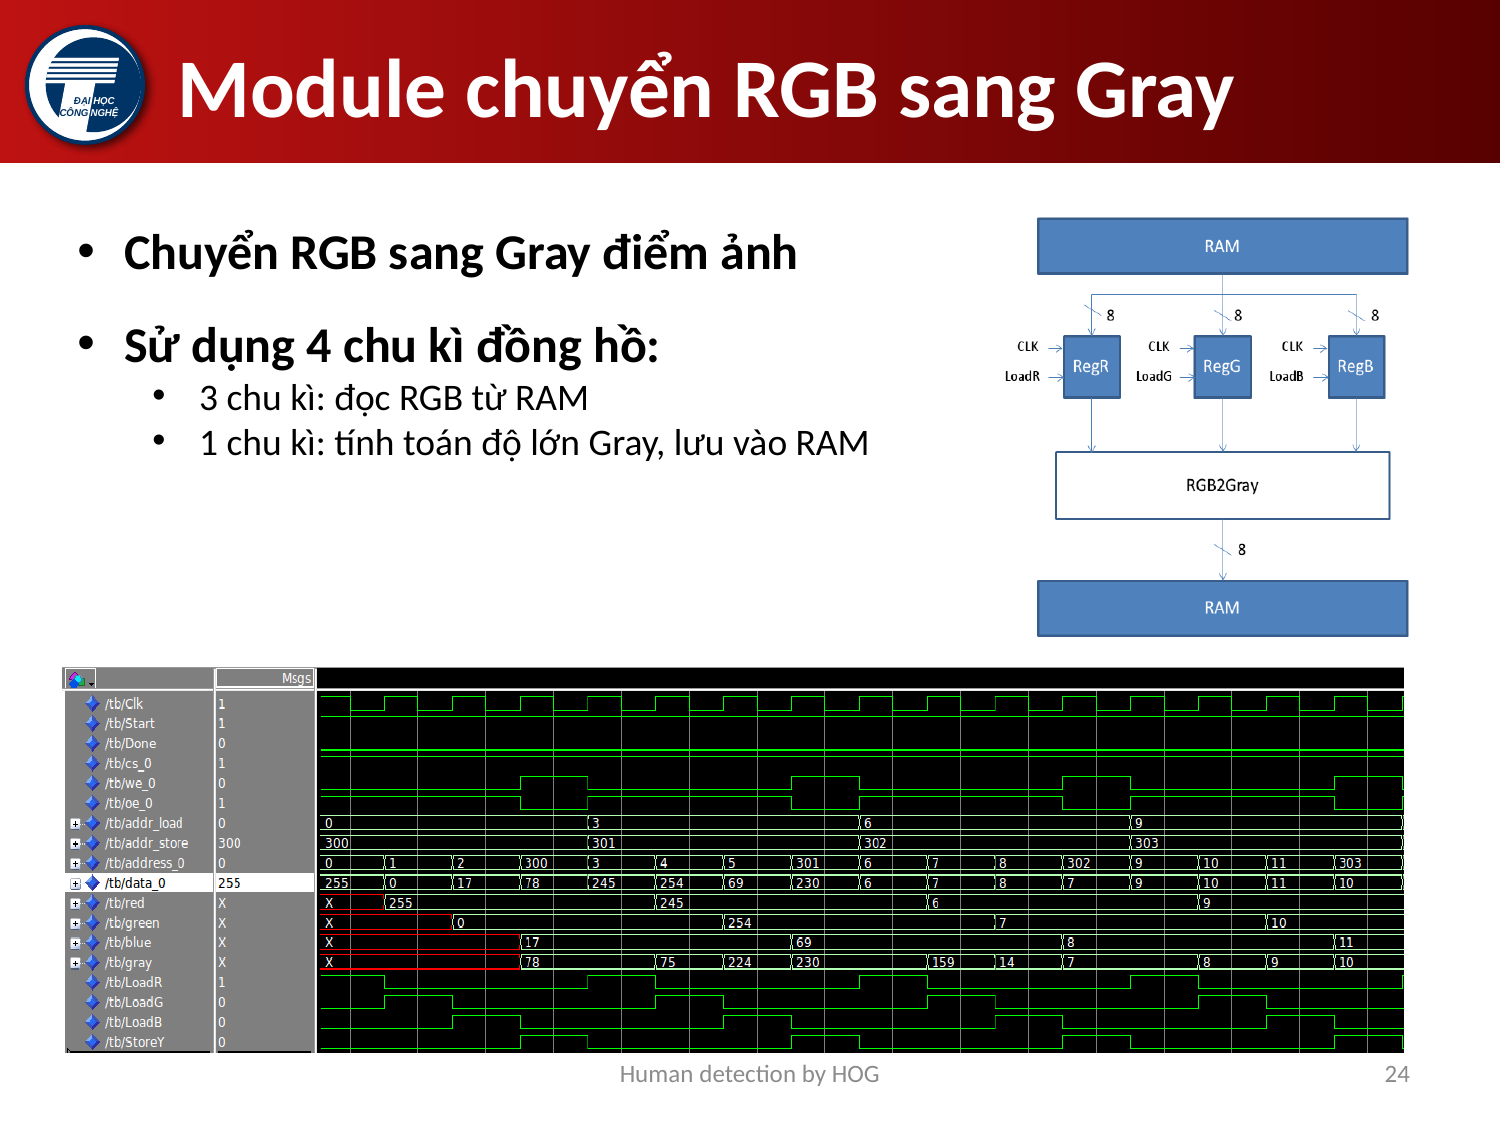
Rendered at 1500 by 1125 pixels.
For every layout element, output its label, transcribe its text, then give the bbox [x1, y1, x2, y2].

picture [62, 666, 1405, 1053]
text_box Chuyển RGB sang Gray điểm ảnh [62, 212, 994, 288]
title Module chuyển RGB sang Gray [162, 24, 1425, 143]
picture [999, 197, 1432, 663]
footer Human detection by HOG [512, 1061, 988, 1103]
text_box Sử dụng 4 chu kì đồng hồ: 3 chu kì: đọc RGB từ RAM 1 chu kì: tính toán độ lớn Gray, lưu vào RAM [62, 305, 994, 515]
slide_number 24 [1074, 1042, 1425, 1103]
